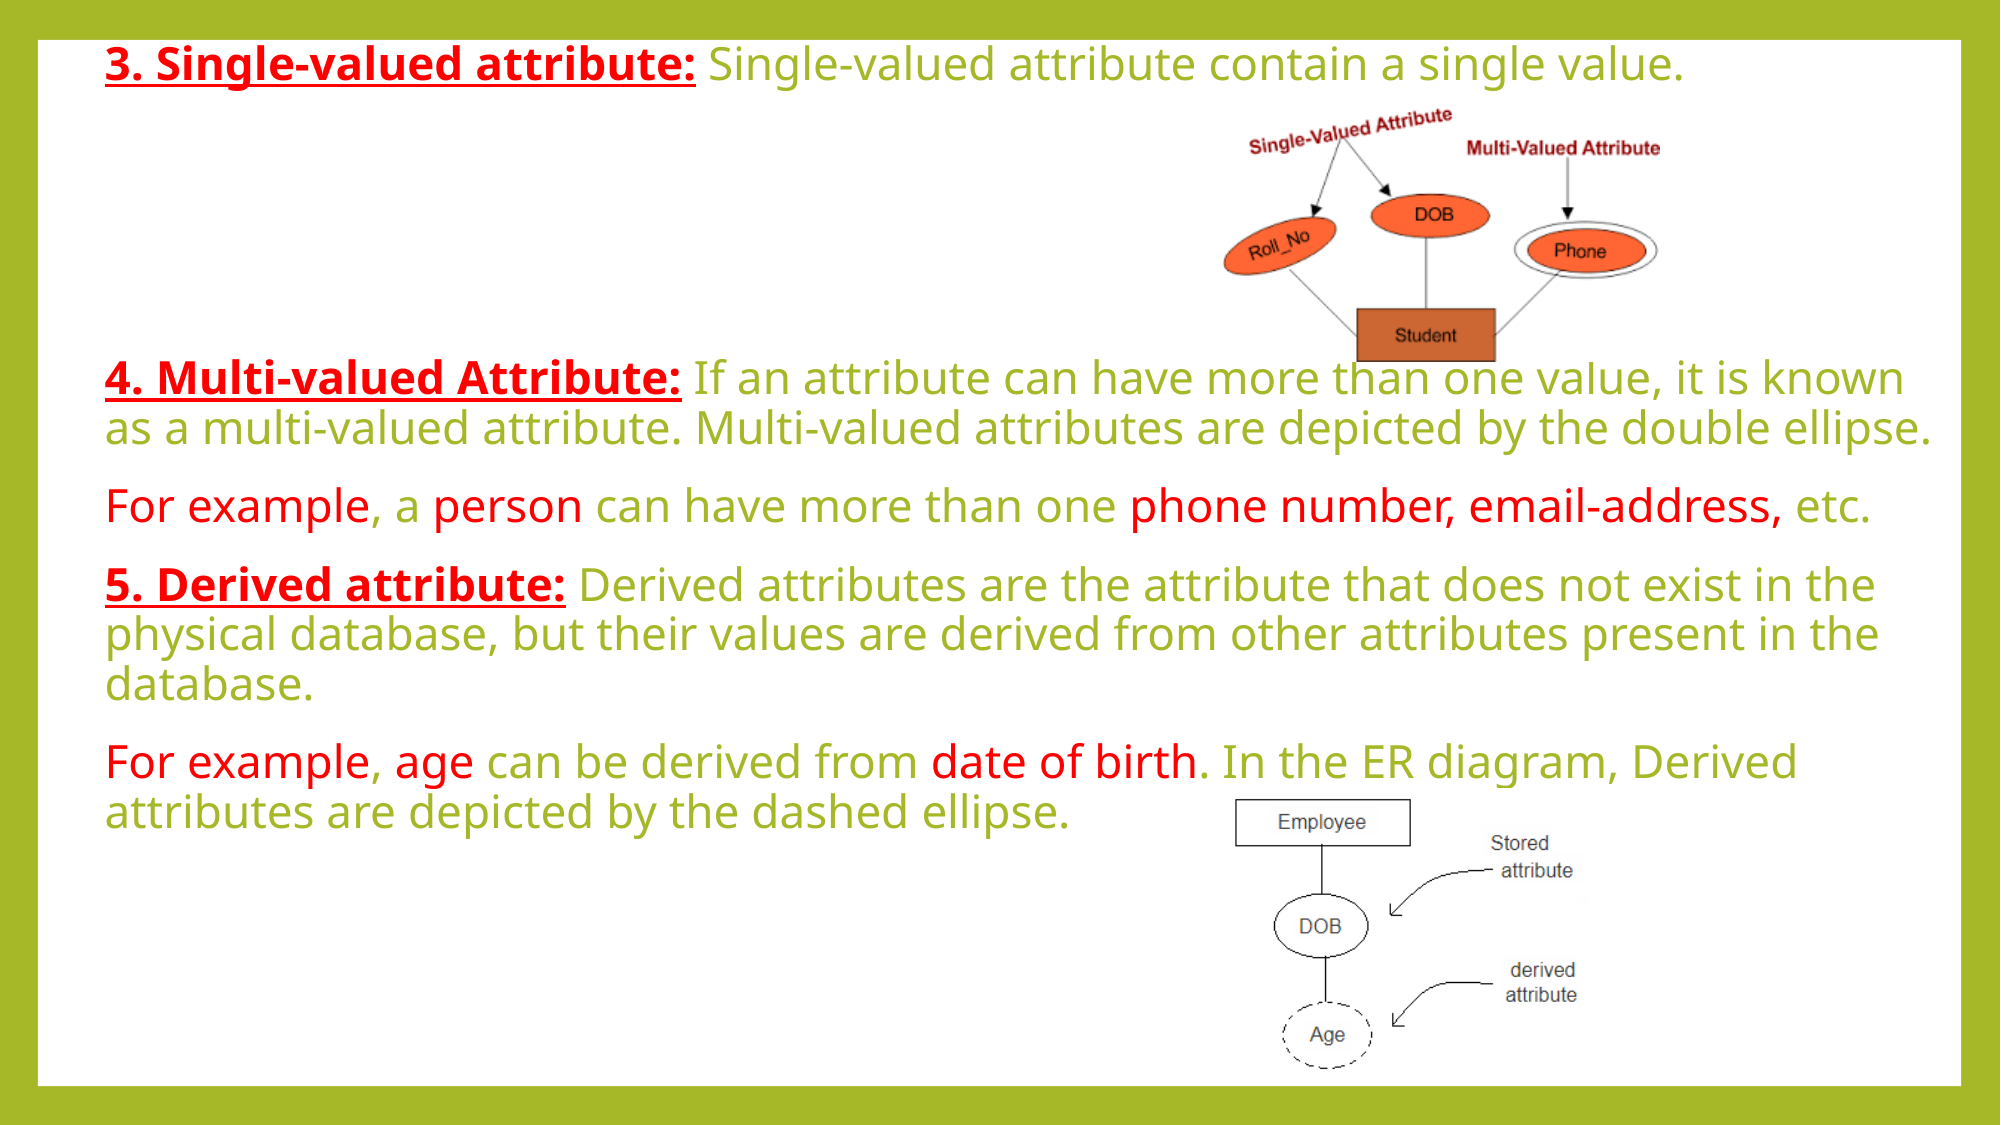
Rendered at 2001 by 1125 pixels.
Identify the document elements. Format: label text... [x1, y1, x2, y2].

list 3. Single-valued attribute: Single-valued attribute contain a single value. 4. Multi-valued Attribute: If an attribute can have more than one value, it is known as a multi-valued attribute. Multi-valued attributes are depicted by the double ellipse. For example, a person can have more than one phone number, email-address, etc. 5. Derived attribute: Derived attributes are the attribute that does not exist in the physical database, but their values are derived from other attributes present in the database. For example, age can be derived from date of birth. In the ER diagram, Derived attributes are depicted by the dashed ellipse. [89, 33, 1967, 1084]
picture [1223, 107, 1660, 362]
picture [1223, 787, 1630, 1084]
